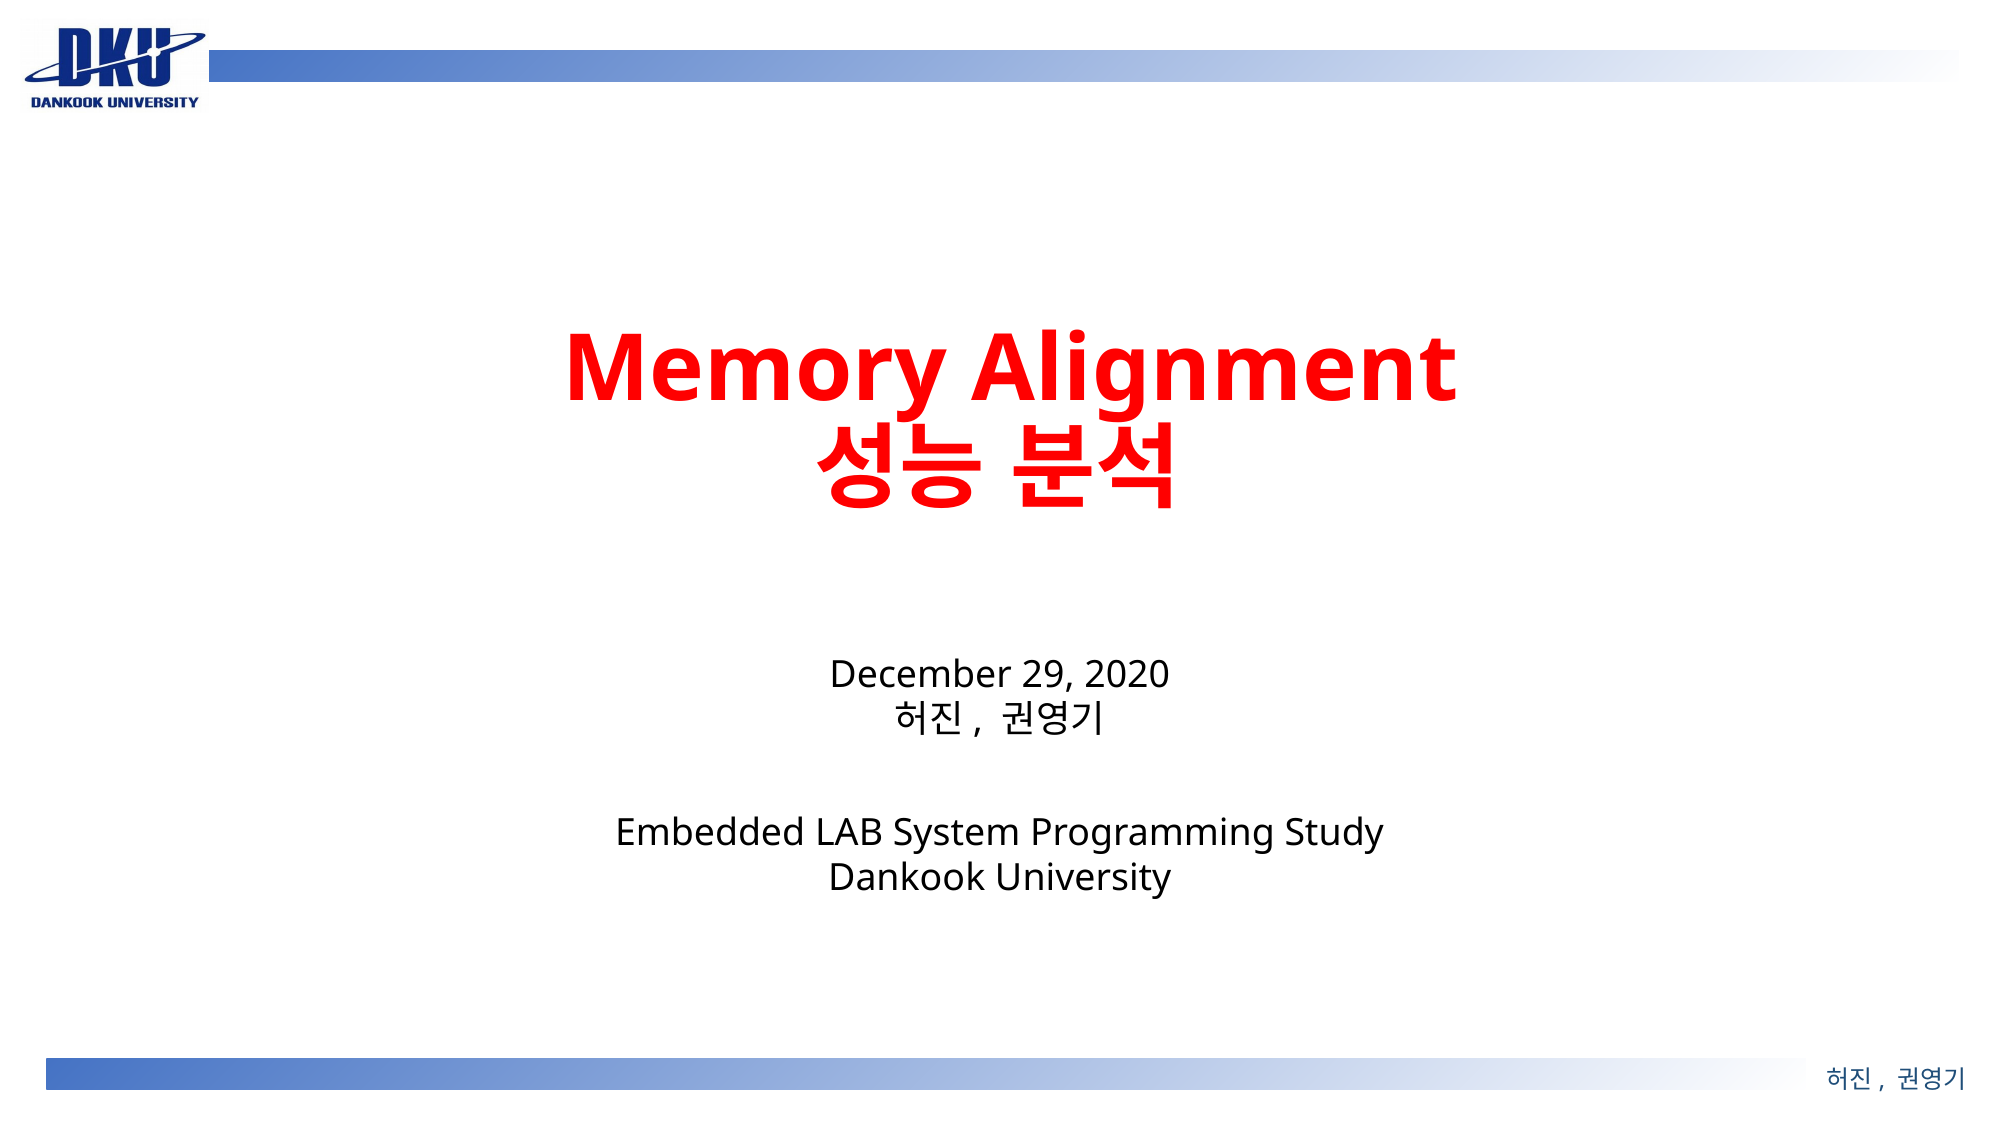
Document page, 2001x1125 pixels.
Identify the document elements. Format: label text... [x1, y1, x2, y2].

title Memory Alignment 성능 분석 [373, 312, 1649, 530]
picture [20, 18, 209, 113]
text_box [46, 1058, 1806, 1090]
